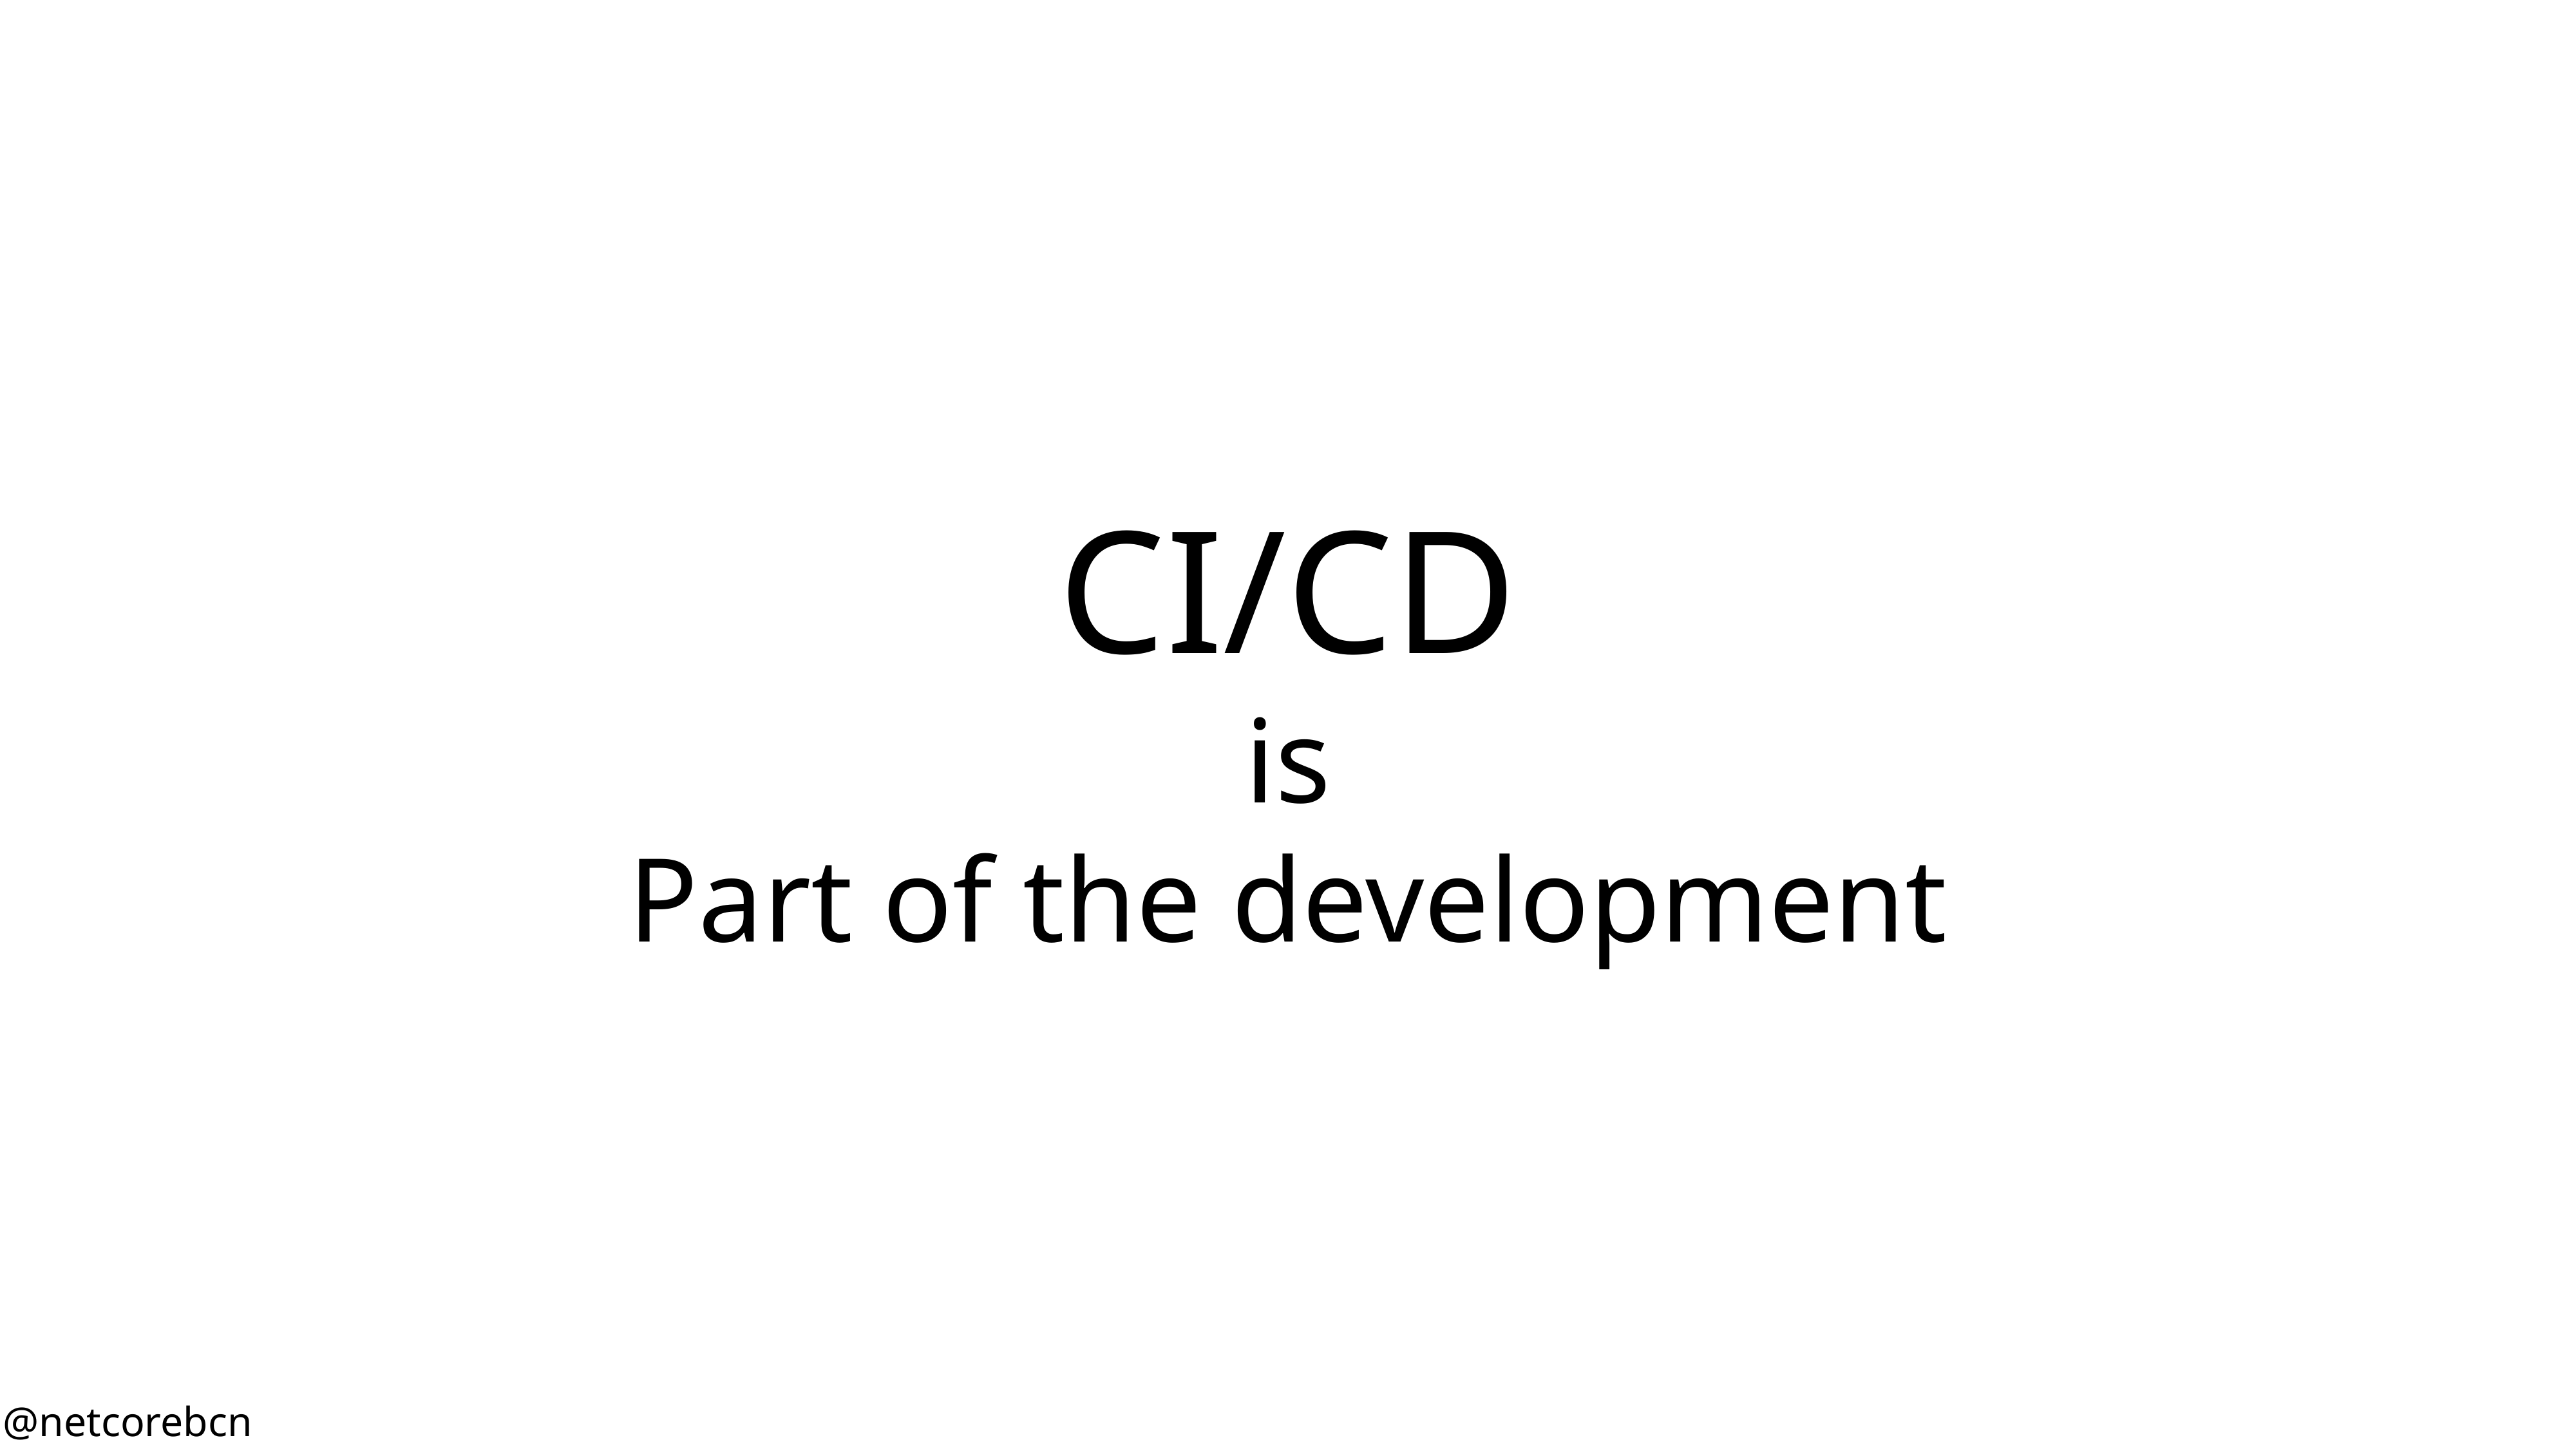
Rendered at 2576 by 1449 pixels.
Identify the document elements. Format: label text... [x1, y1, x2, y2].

title CI/CD is Part of the development [187, 478, 2389, 971]
text_box @netcorebcn [0, 1391, 258, 1449]
